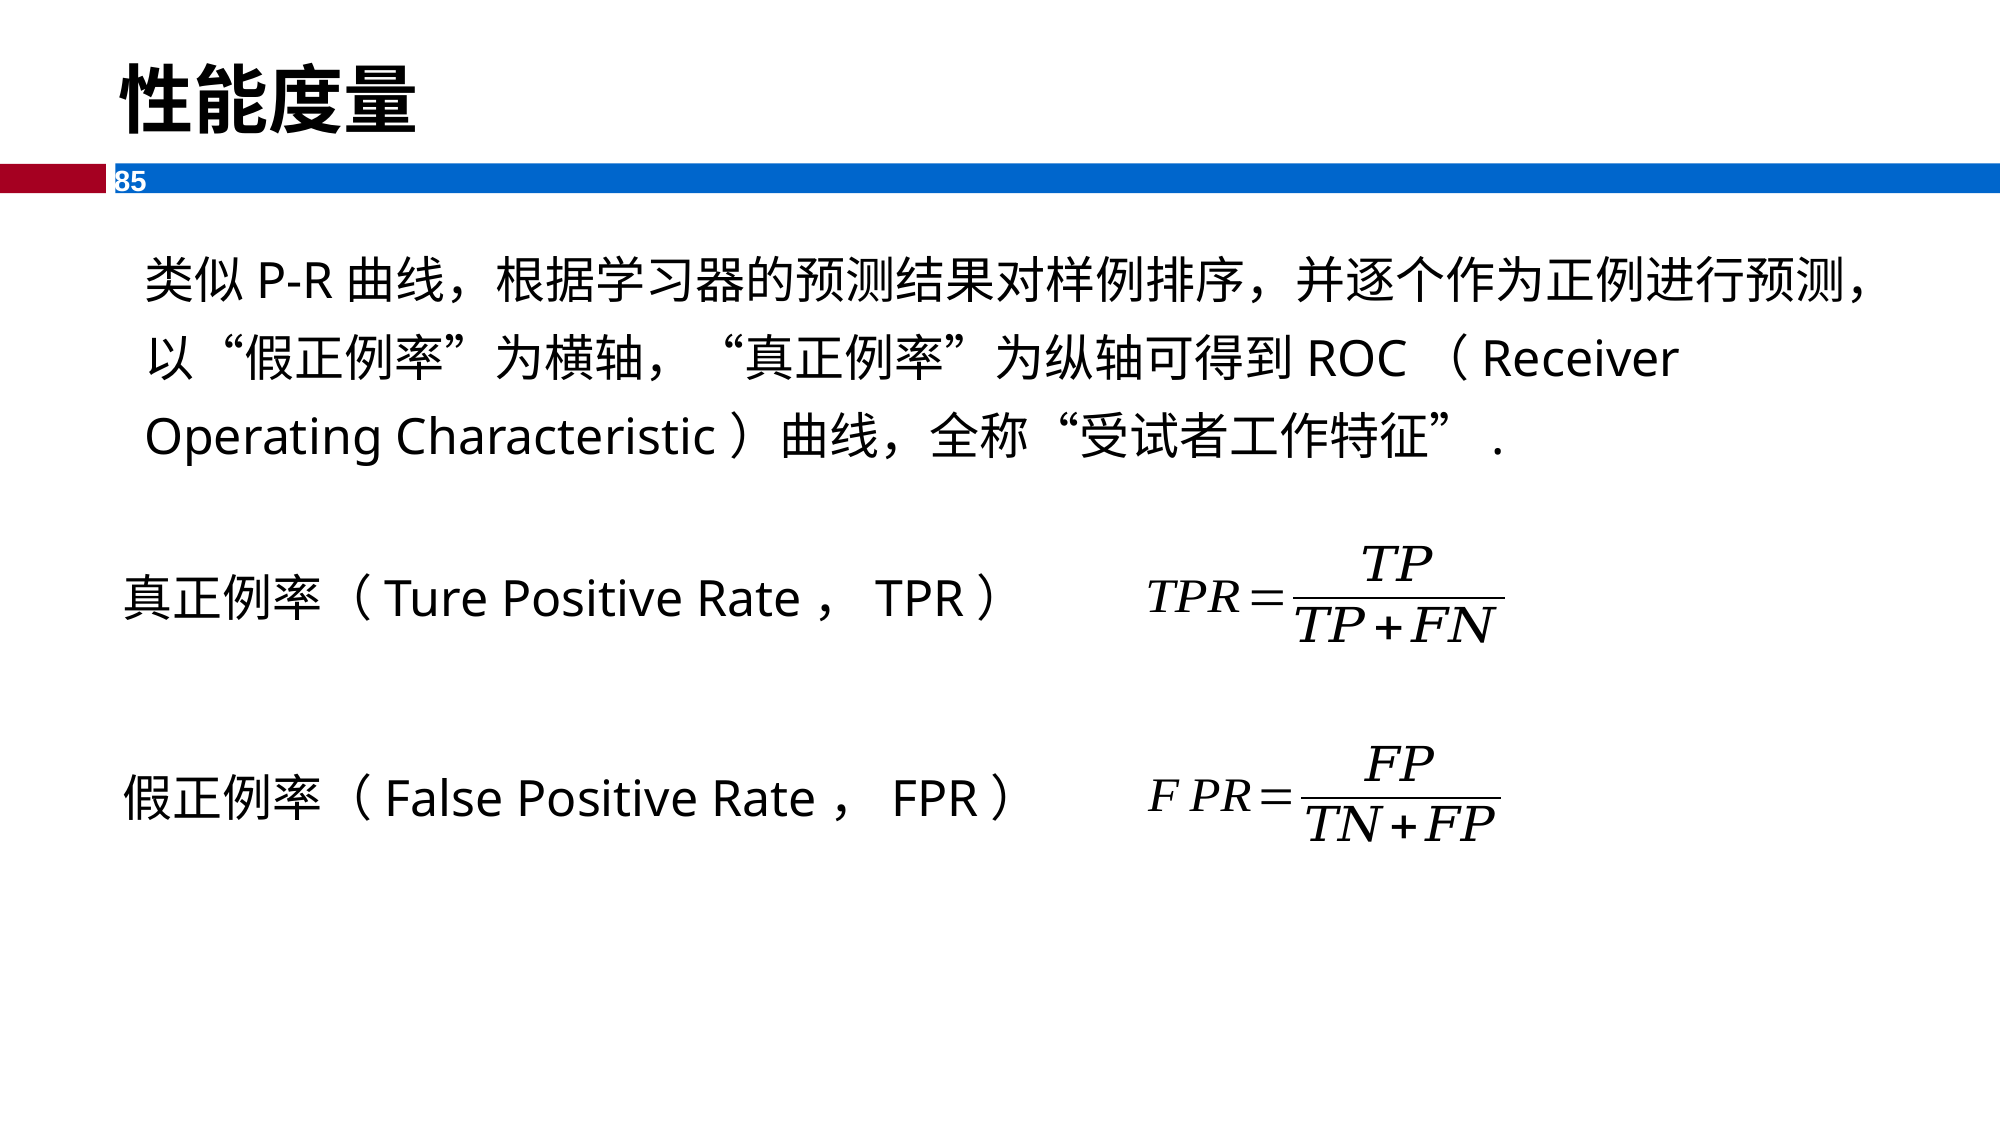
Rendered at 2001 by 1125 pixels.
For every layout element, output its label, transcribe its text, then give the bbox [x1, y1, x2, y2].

text_box 真正例率（Ture Positive Rate，TPR） [107, 558, 1042, 634]
text_box 假正例率（False Positive Rate，FPR） [107, 758, 1056, 834]
text_box 性能度量 [103, 43, 1269, 241]
text_box 类似P-R曲线，根据学习器的预测结果对样例排序，并逐个作为正例进行预测，以“假正例率”为横轴，“真正例率”为纵轴可得到ROC（Receiver Operating Characteristic）曲线，全称“受试者工作特征”. [54, 222, 1863, 477]
